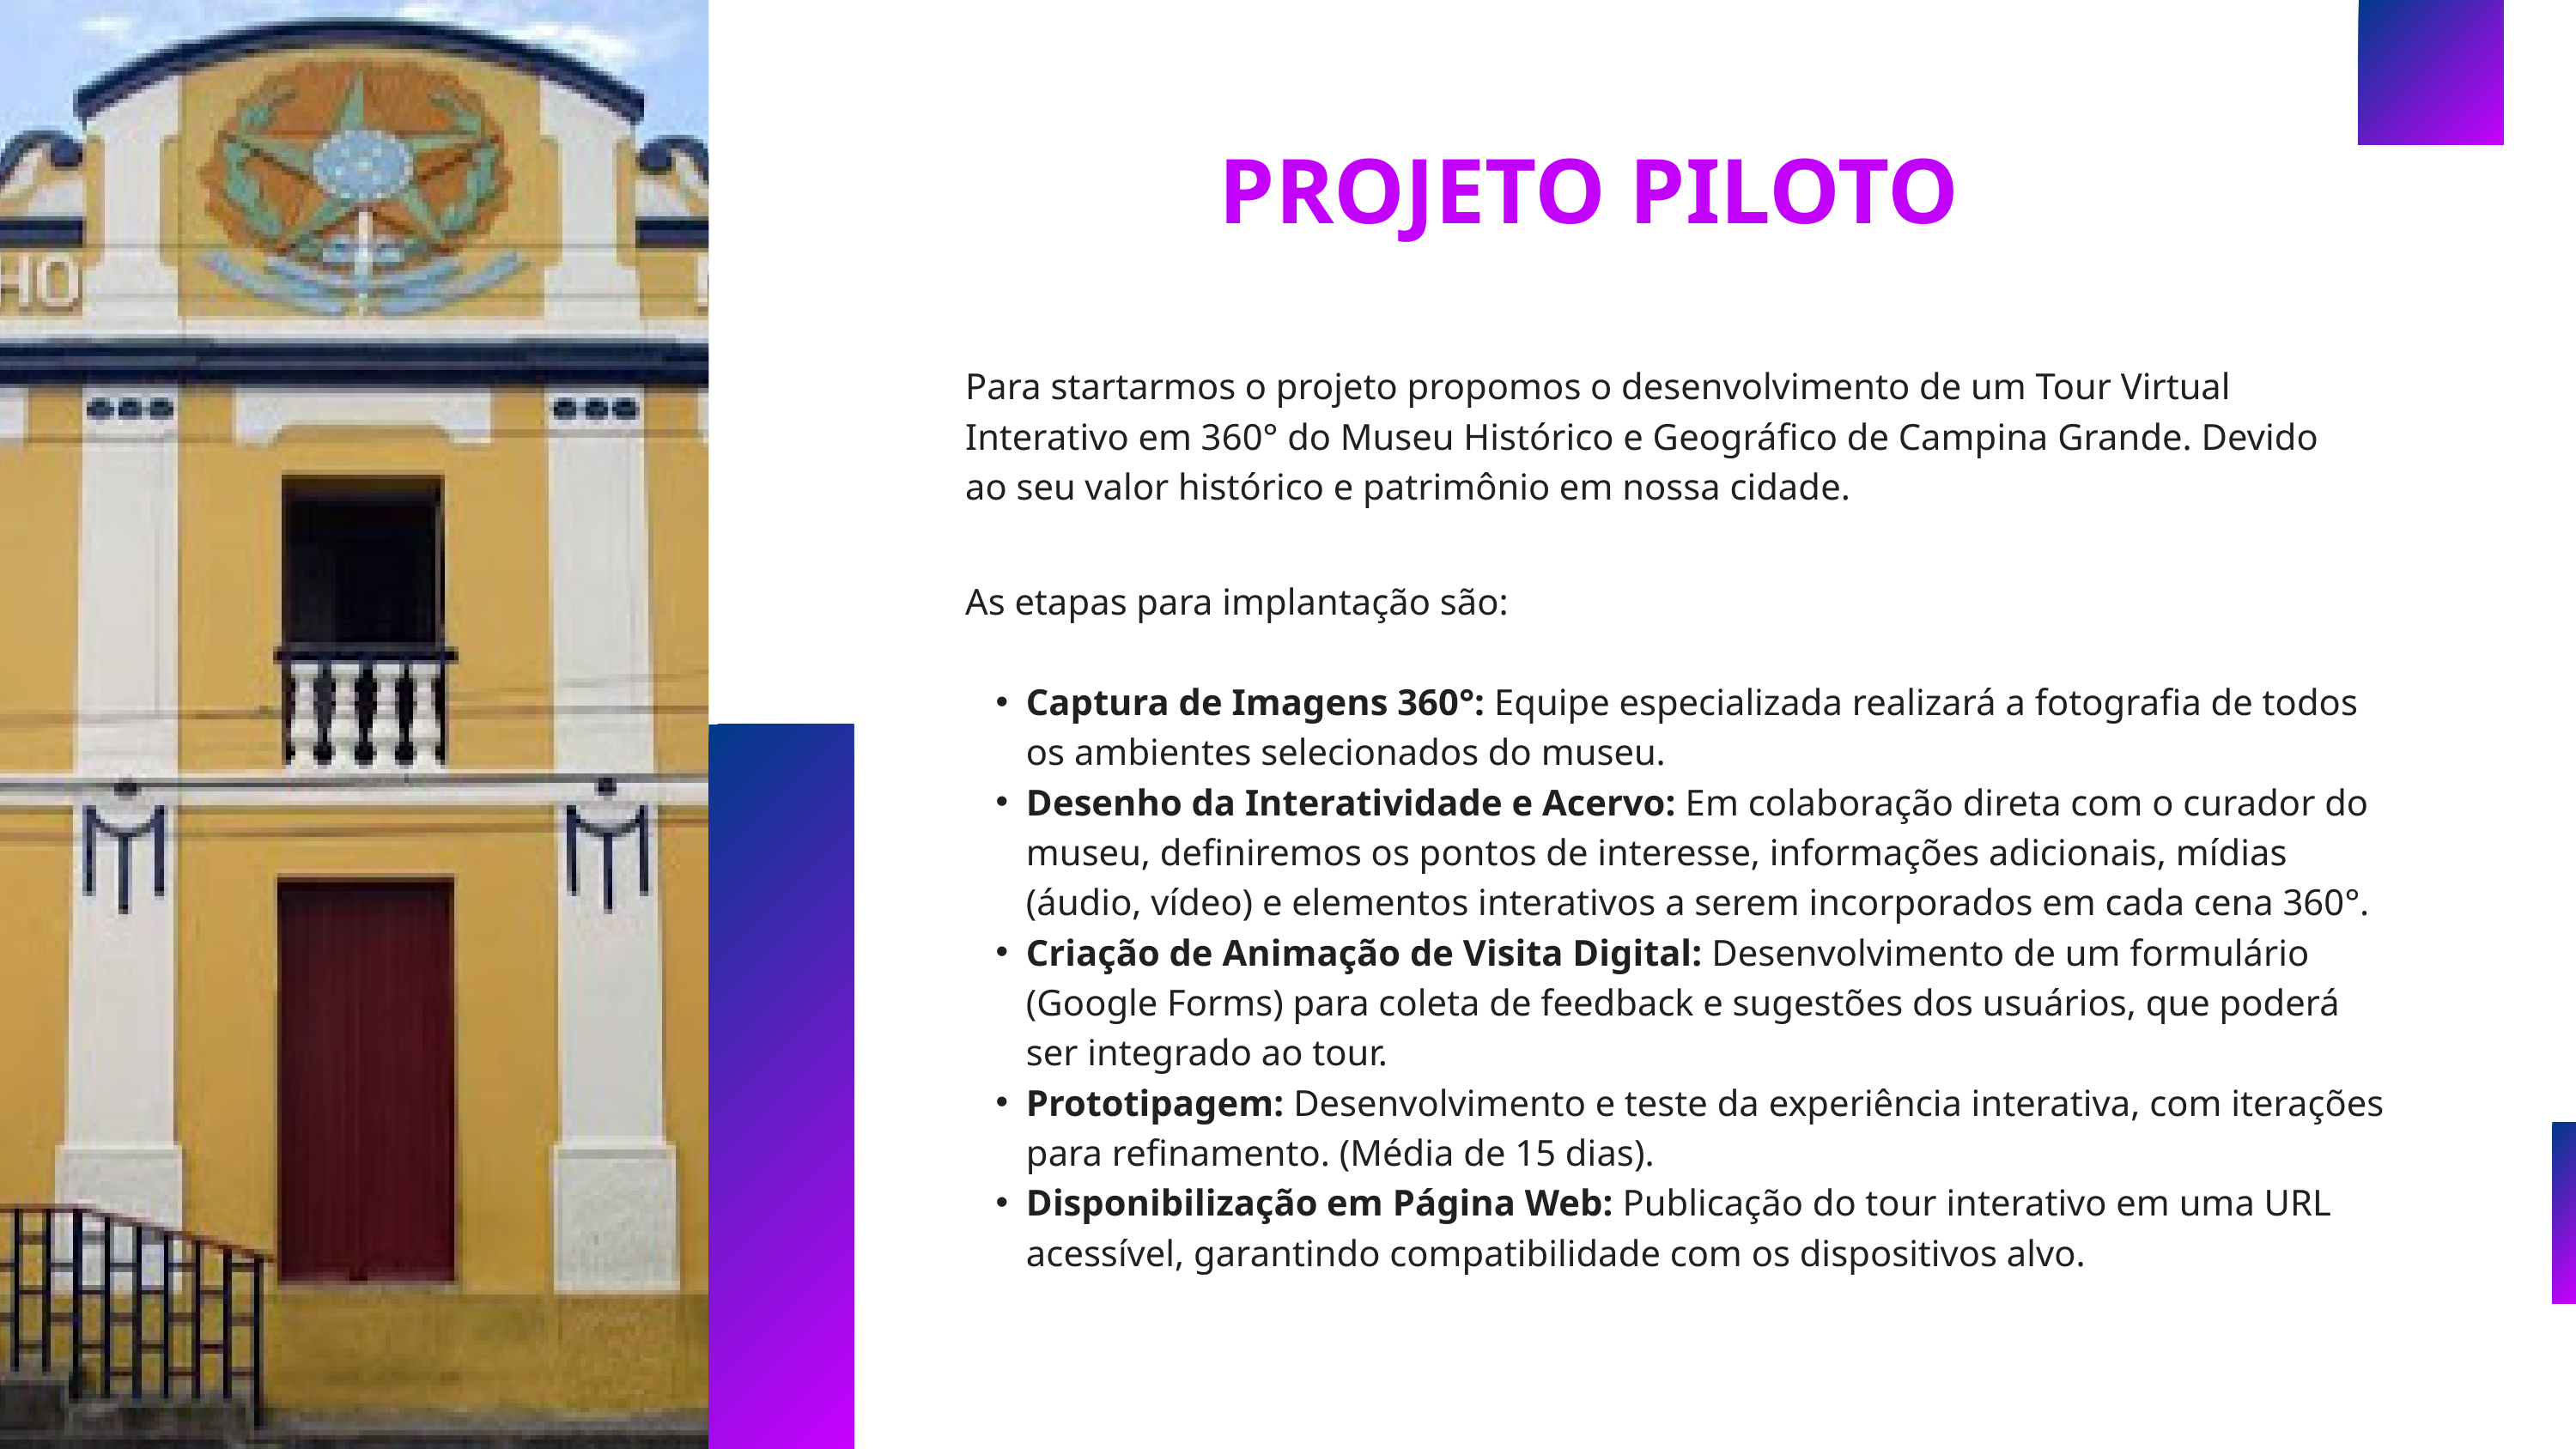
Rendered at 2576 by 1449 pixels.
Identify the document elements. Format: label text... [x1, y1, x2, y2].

text_box As etapas para implantação são: Captura de Imagens 360°: Equipe especializada realizará a fotografia de todos os ambientes selecionados do museu. Desenho da Interatividade e Acervo: Em colaboração direta com o curador do museu, definiremos os pontos de interesse, informações adicionais, mídias (áudio, vídeo) e elementos interativos a serem incorporados em cada cena 360°. Criação de Animação de Visita Digital: Desenvolvimento de um formulário (Google Forms) para coleta de feedback e sugestões dos usuários, que poderá ser integrado ao tour. Prototipagem: Desenvolvimento e teste da experiência interativa, com iterações para refinamento. (Média de 15 dias). Disponibilização em Página Web: Publicação do tour interativo em uma URL acessível, garantindo compatibilidade com os dispositivos alvo. [965, 572, 2392, 1274]
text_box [0, 0, 709, 1449]
text_box PROJETO PILOTO [1218, 115, 2004, 241]
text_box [708, 724, 854, 1449]
text_box Para startarmos o projeto propomos o desenvolvimento de um Tour Virtual Interativo em 360° do Museu Histórico e Geográfico de Campina Grande. Devido ao seu valor histórico e patrimônio em nossa cidade. [965, 356, 2322, 507]
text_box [2552, 1122, 2576, 1304]
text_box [2358, 0, 2504, 145]
